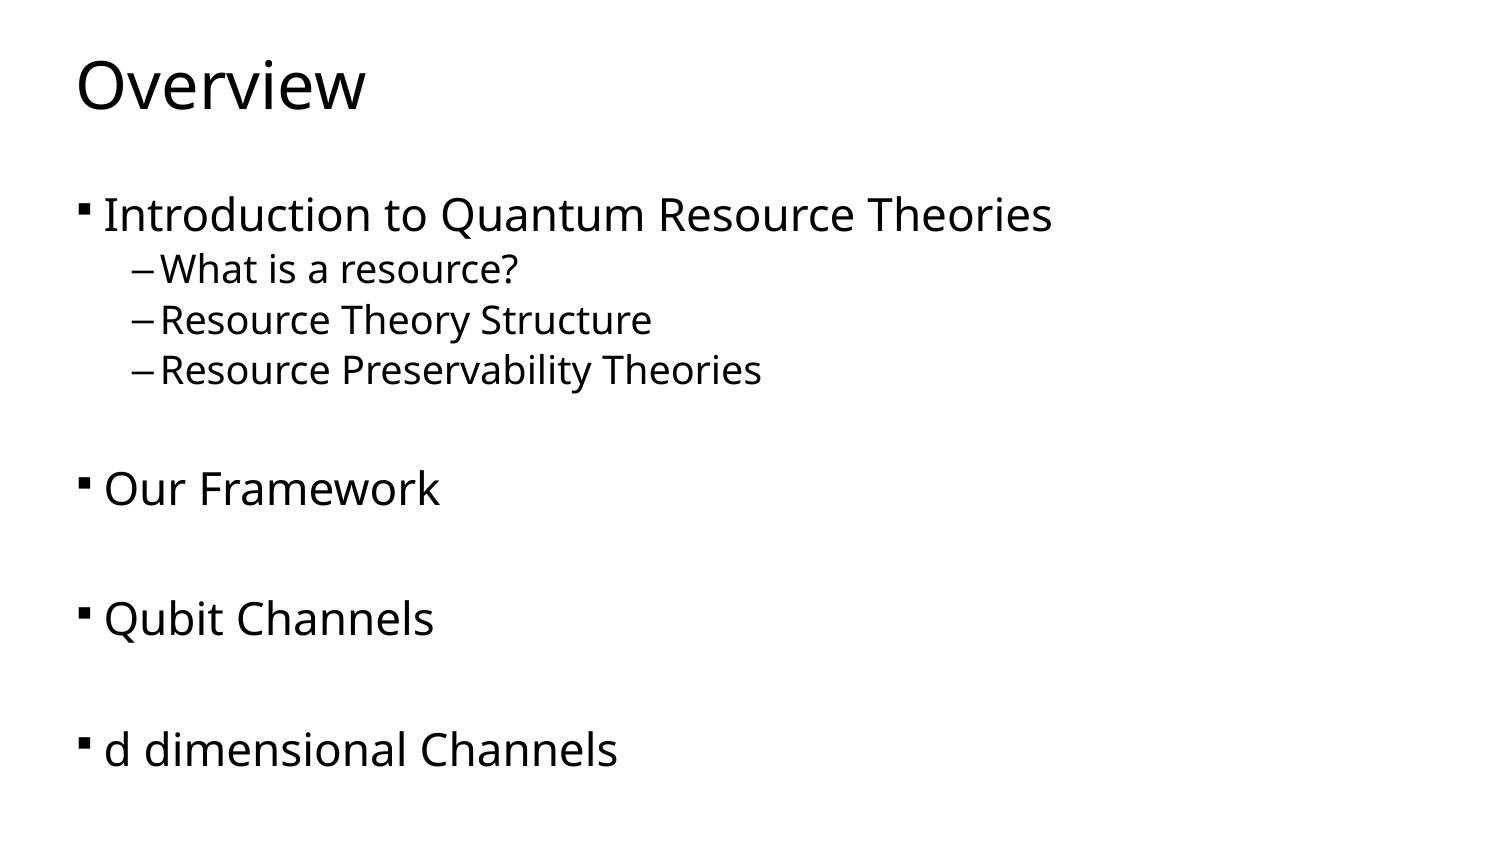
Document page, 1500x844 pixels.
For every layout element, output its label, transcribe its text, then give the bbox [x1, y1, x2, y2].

text_box Overview [60, 44, 1440, 184]
text_box Introduction to Quantum Resource Theories What is a resource? Resource Theory Structure Resource Preservability Theories Our Framework Qubit Channels d dimensional Channels [60, 184, 1440, 659]
